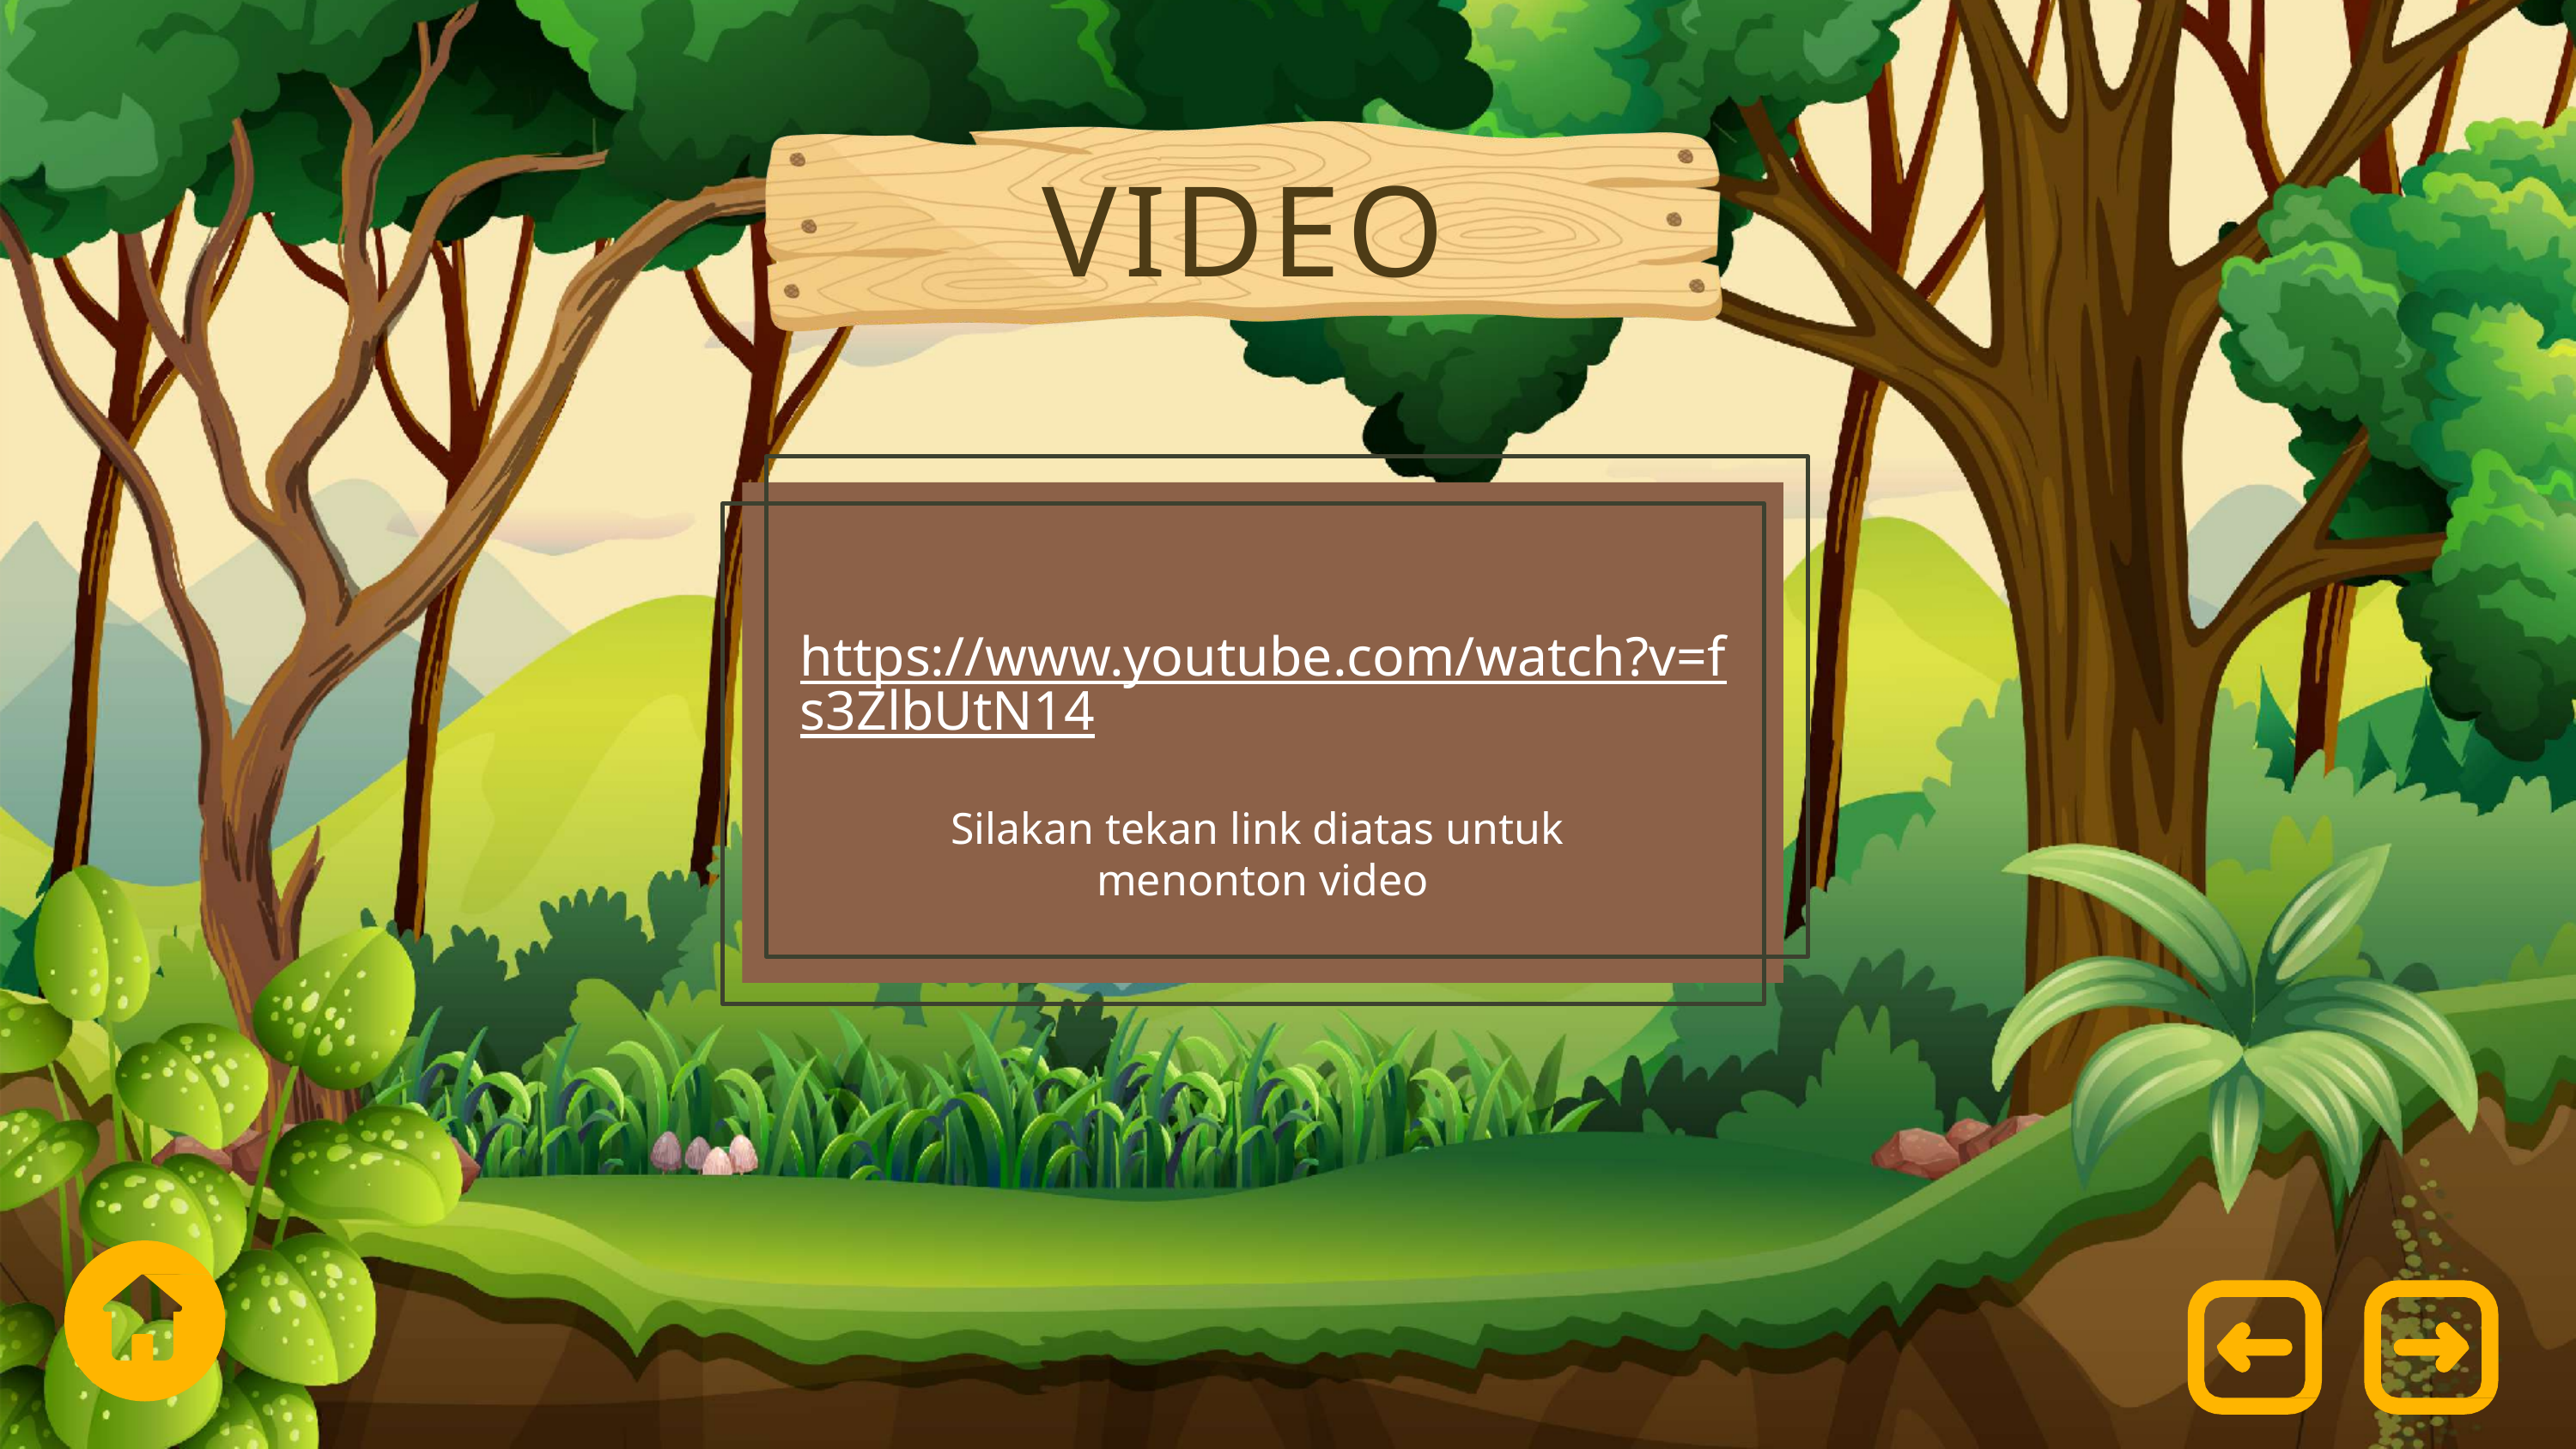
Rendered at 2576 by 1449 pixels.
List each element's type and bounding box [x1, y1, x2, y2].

picture [0, 0, 2576, 1449]
text_box [719, 452, 1812, 1009]
